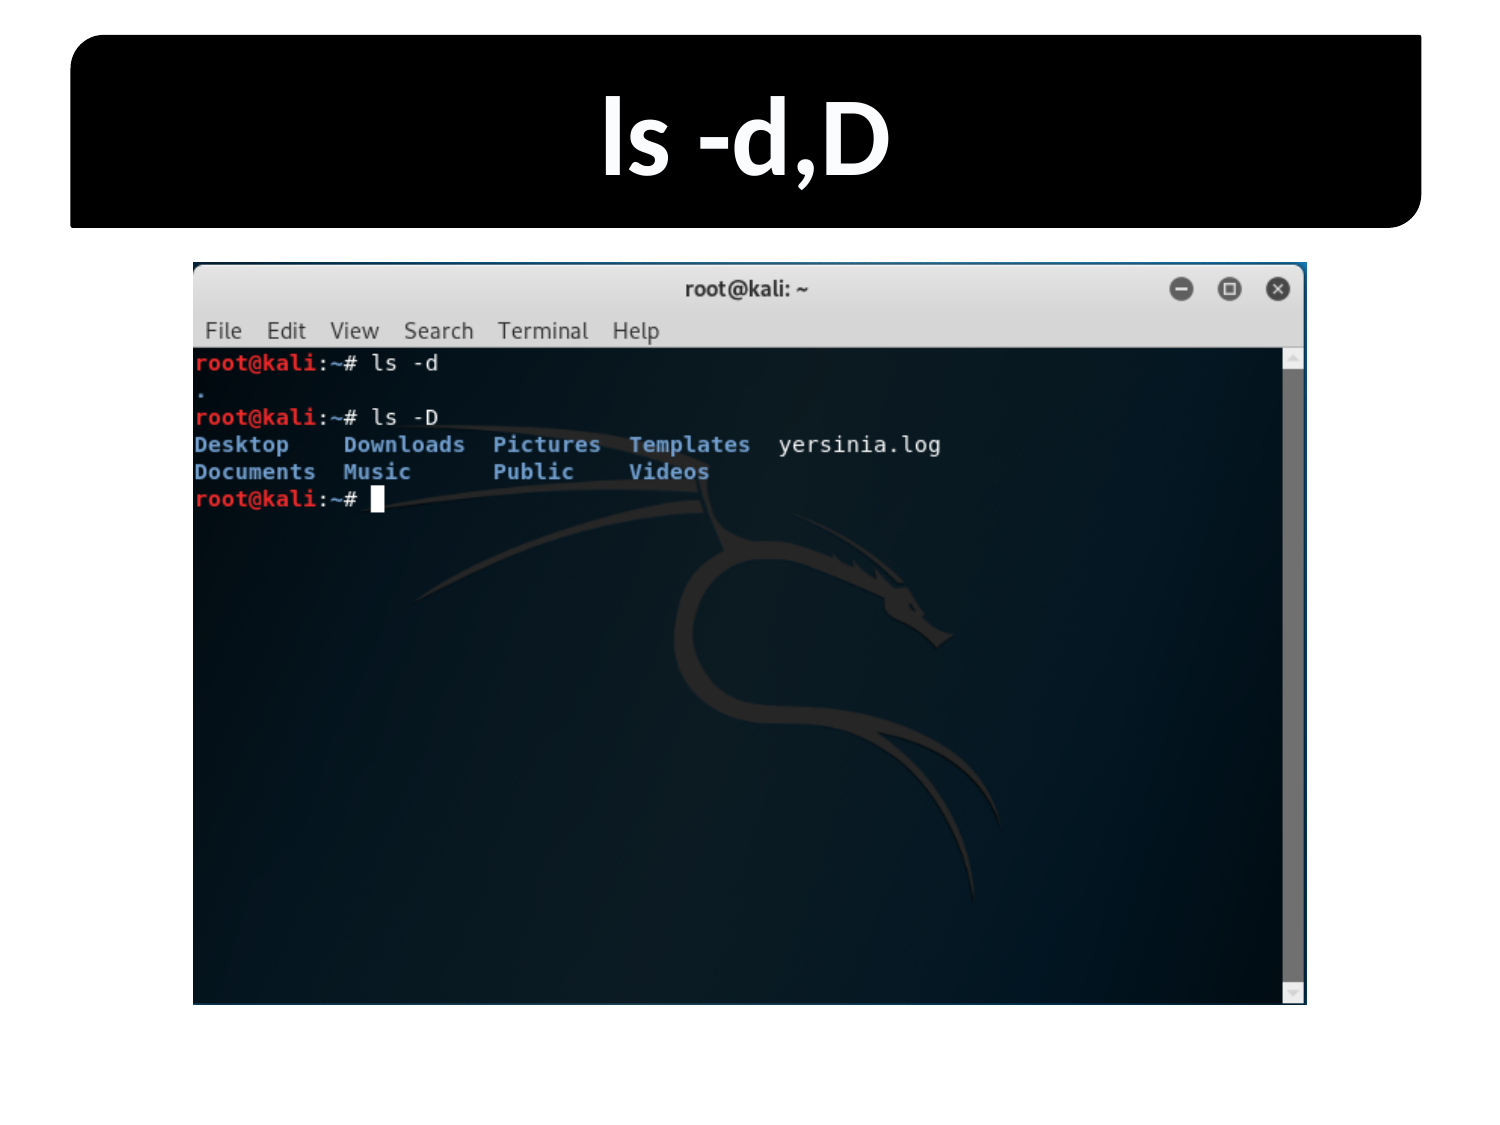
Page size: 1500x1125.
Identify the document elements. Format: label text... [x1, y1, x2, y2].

text_box [70, 34, 1422, 228]
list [192, 262, 1307, 1006]
text_box ls -d,D [584, 55, 908, 206]
